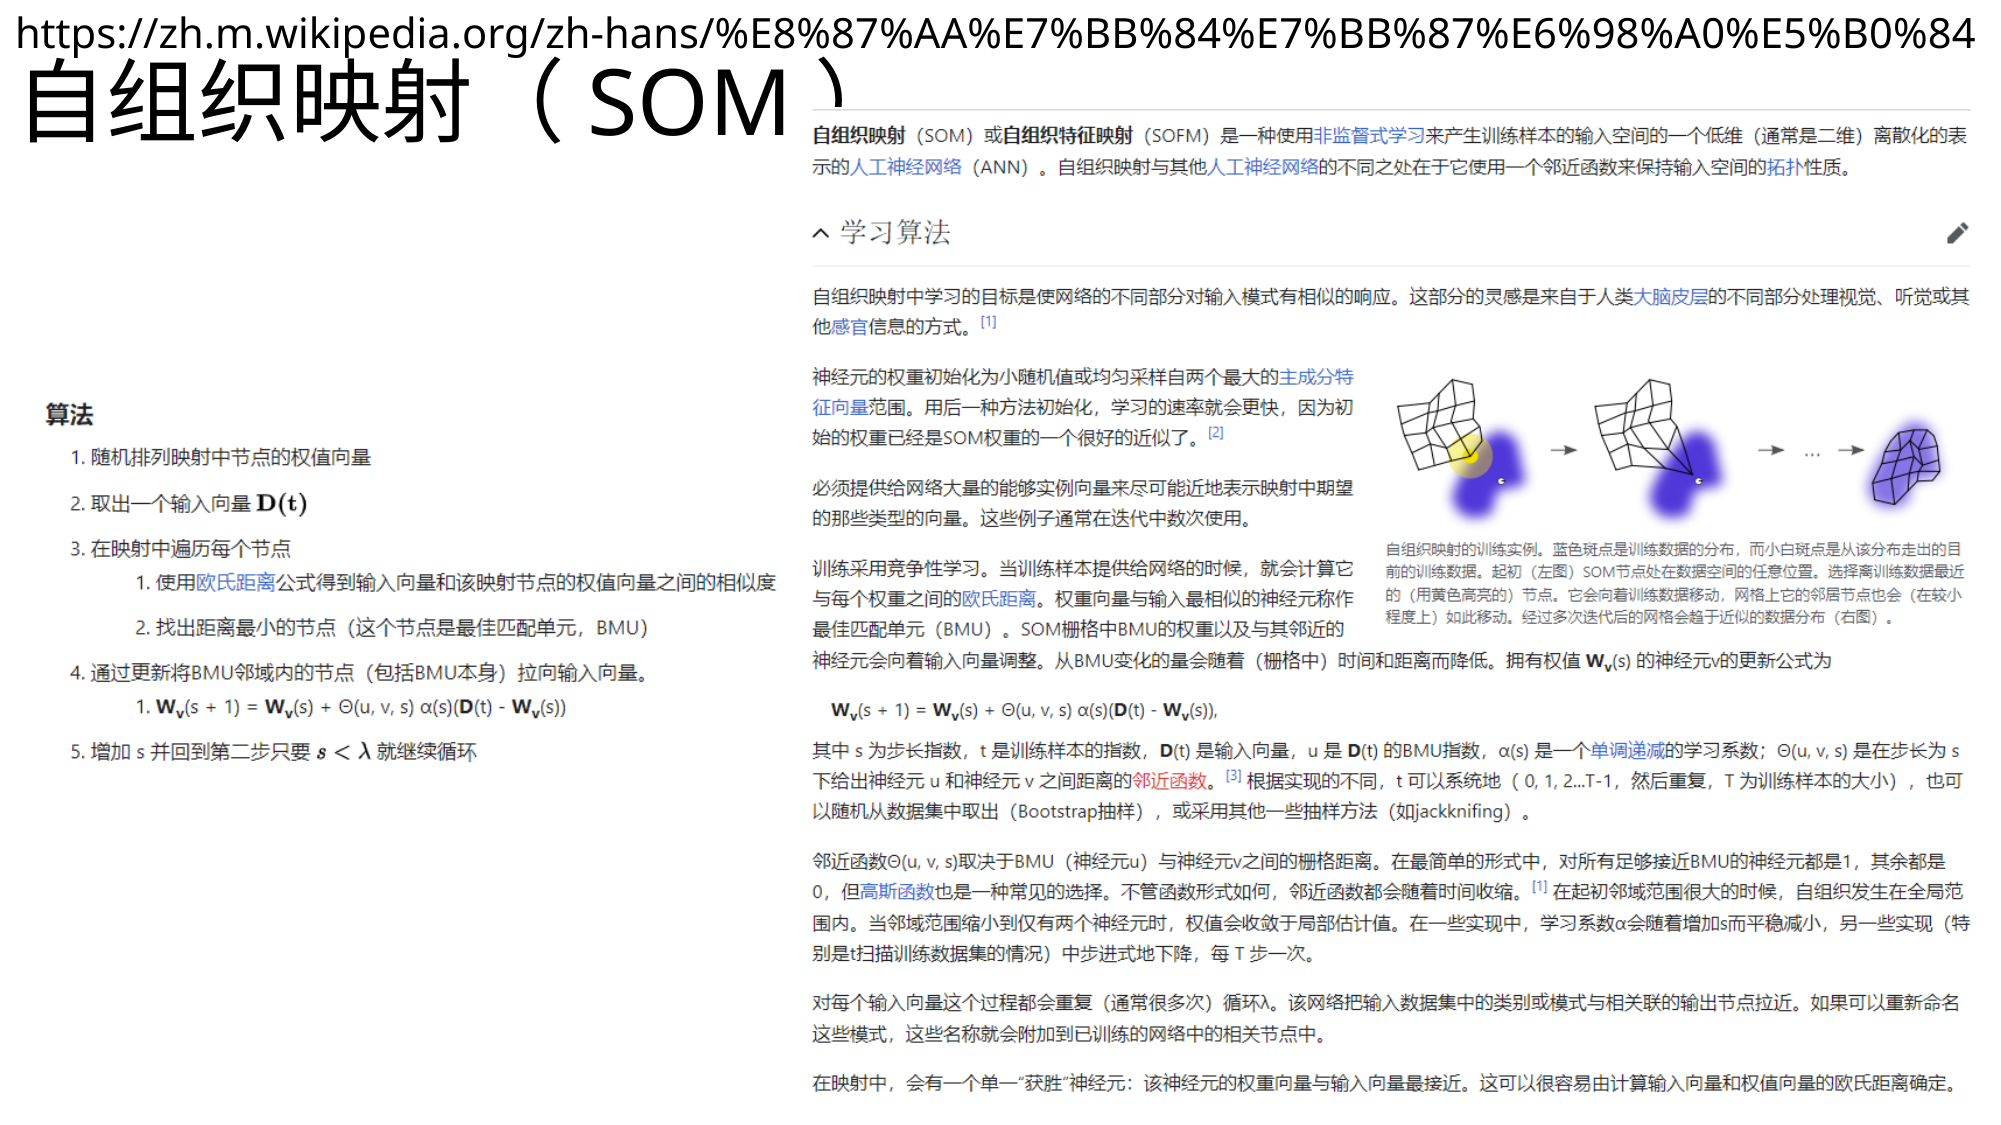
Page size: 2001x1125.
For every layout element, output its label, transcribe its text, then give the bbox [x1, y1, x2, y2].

text_box 自组织映射（SOM） [0, 70, 1083, 163]
picture [801, 107, 2000, 1114]
picture [36, 389, 789, 776]
title https://zh.m.wikipedia.org/zh-hans/%E8%87%AA%E7%BB%84%E7%BB%87%E6%98%A0%E5%B0%84 [0, 0, 2000, 70]
